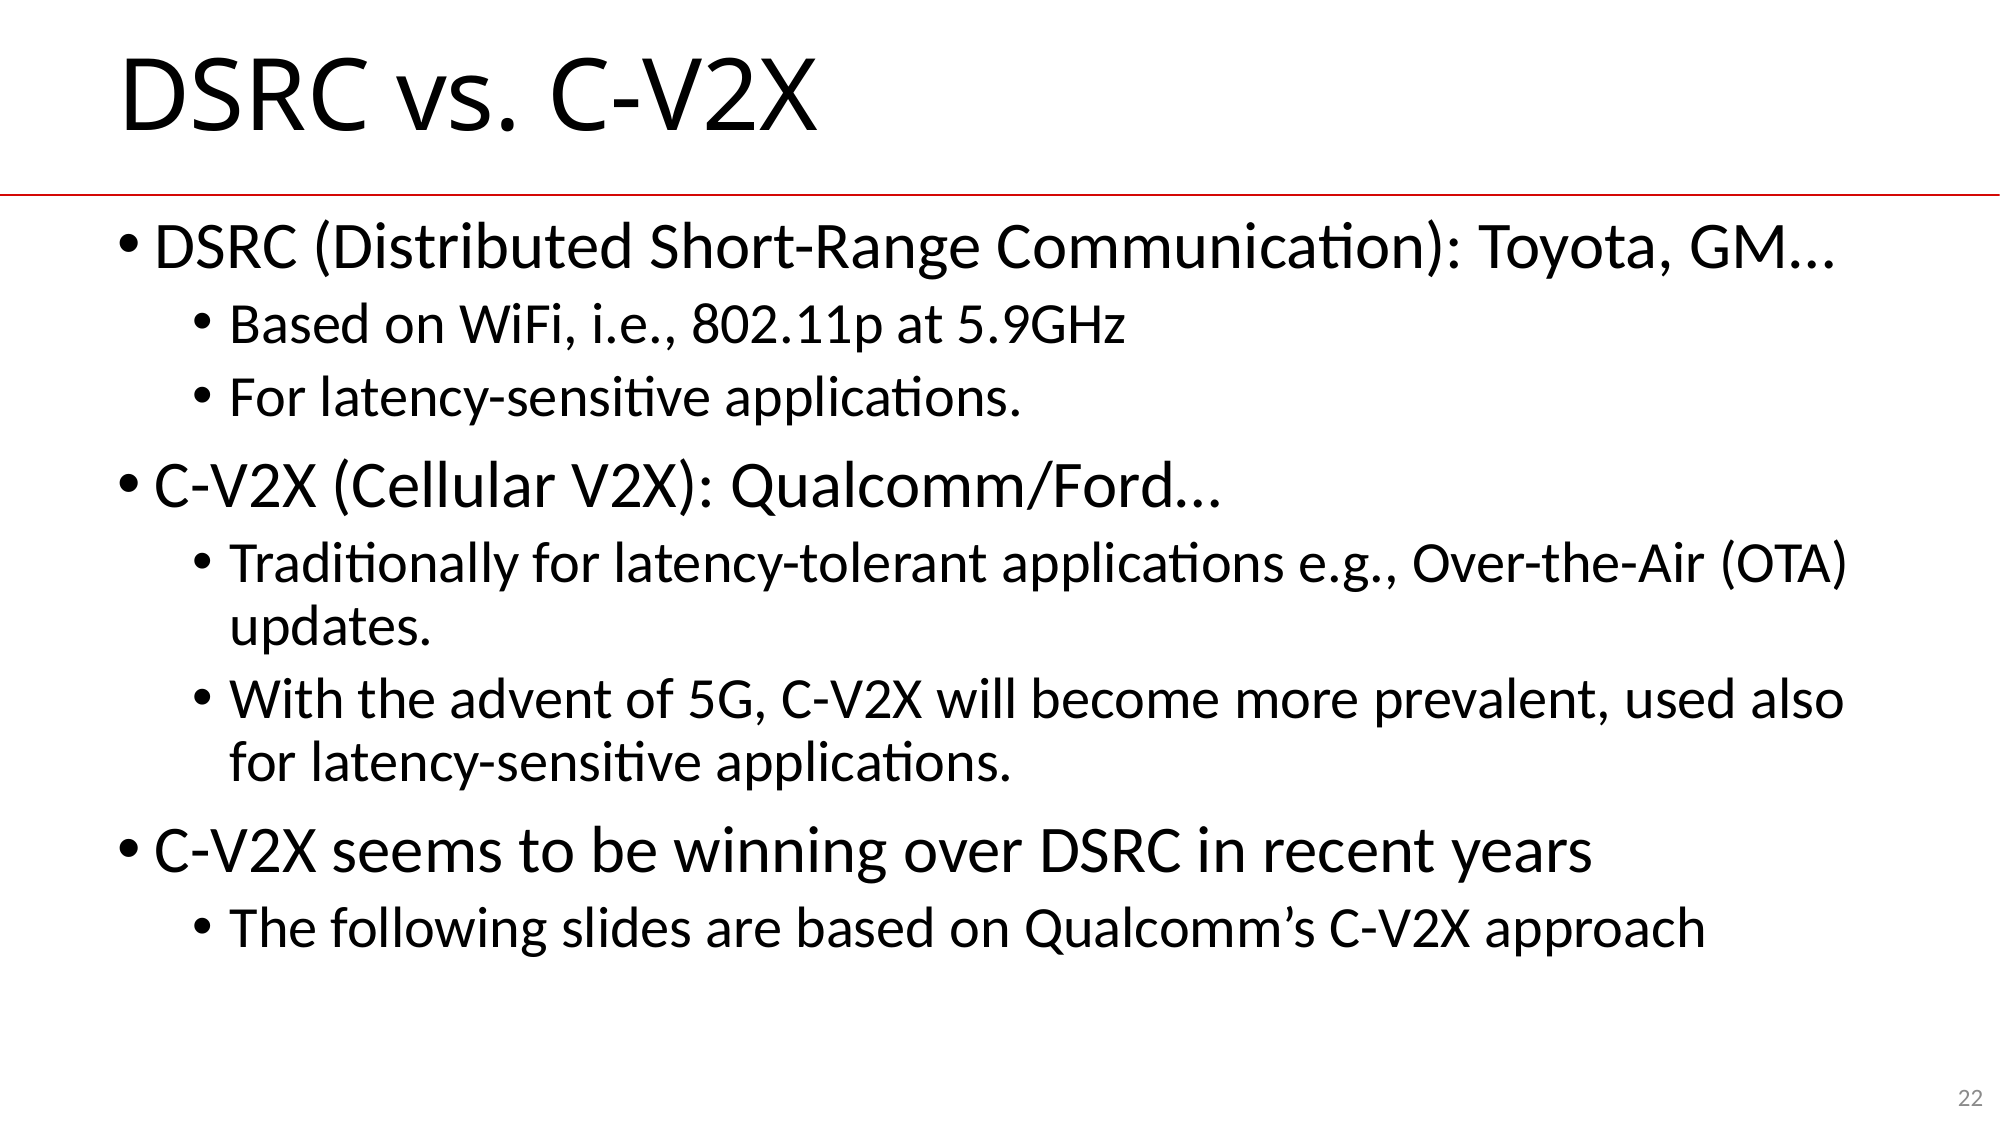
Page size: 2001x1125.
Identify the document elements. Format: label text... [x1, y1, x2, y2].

slide_number 22 [1548, 1066, 1999, 1125]
title DSRC vs. C-V2X [102, 10, 1899, 186]
list DSRC (Distributed Short-Range Communication): Toyota, GM… Based on WiFi, i.e., 802.11p at 5.9GHz For latency-sensitive applications. C-V2X (Cellular V2X): Qualcomm/Ford… Traditionally for latency-tolerant applications e.g., Over-the-Air (OTA) updates. With the advent of 5G, C-V2X will become more prevalent, used also for latency-sensitive applications. C-V2X seems to be winning over DSRC in recent years The following slides are based on Qualcomm’s C-V2X approach [102, 203, 1899, 1056]
